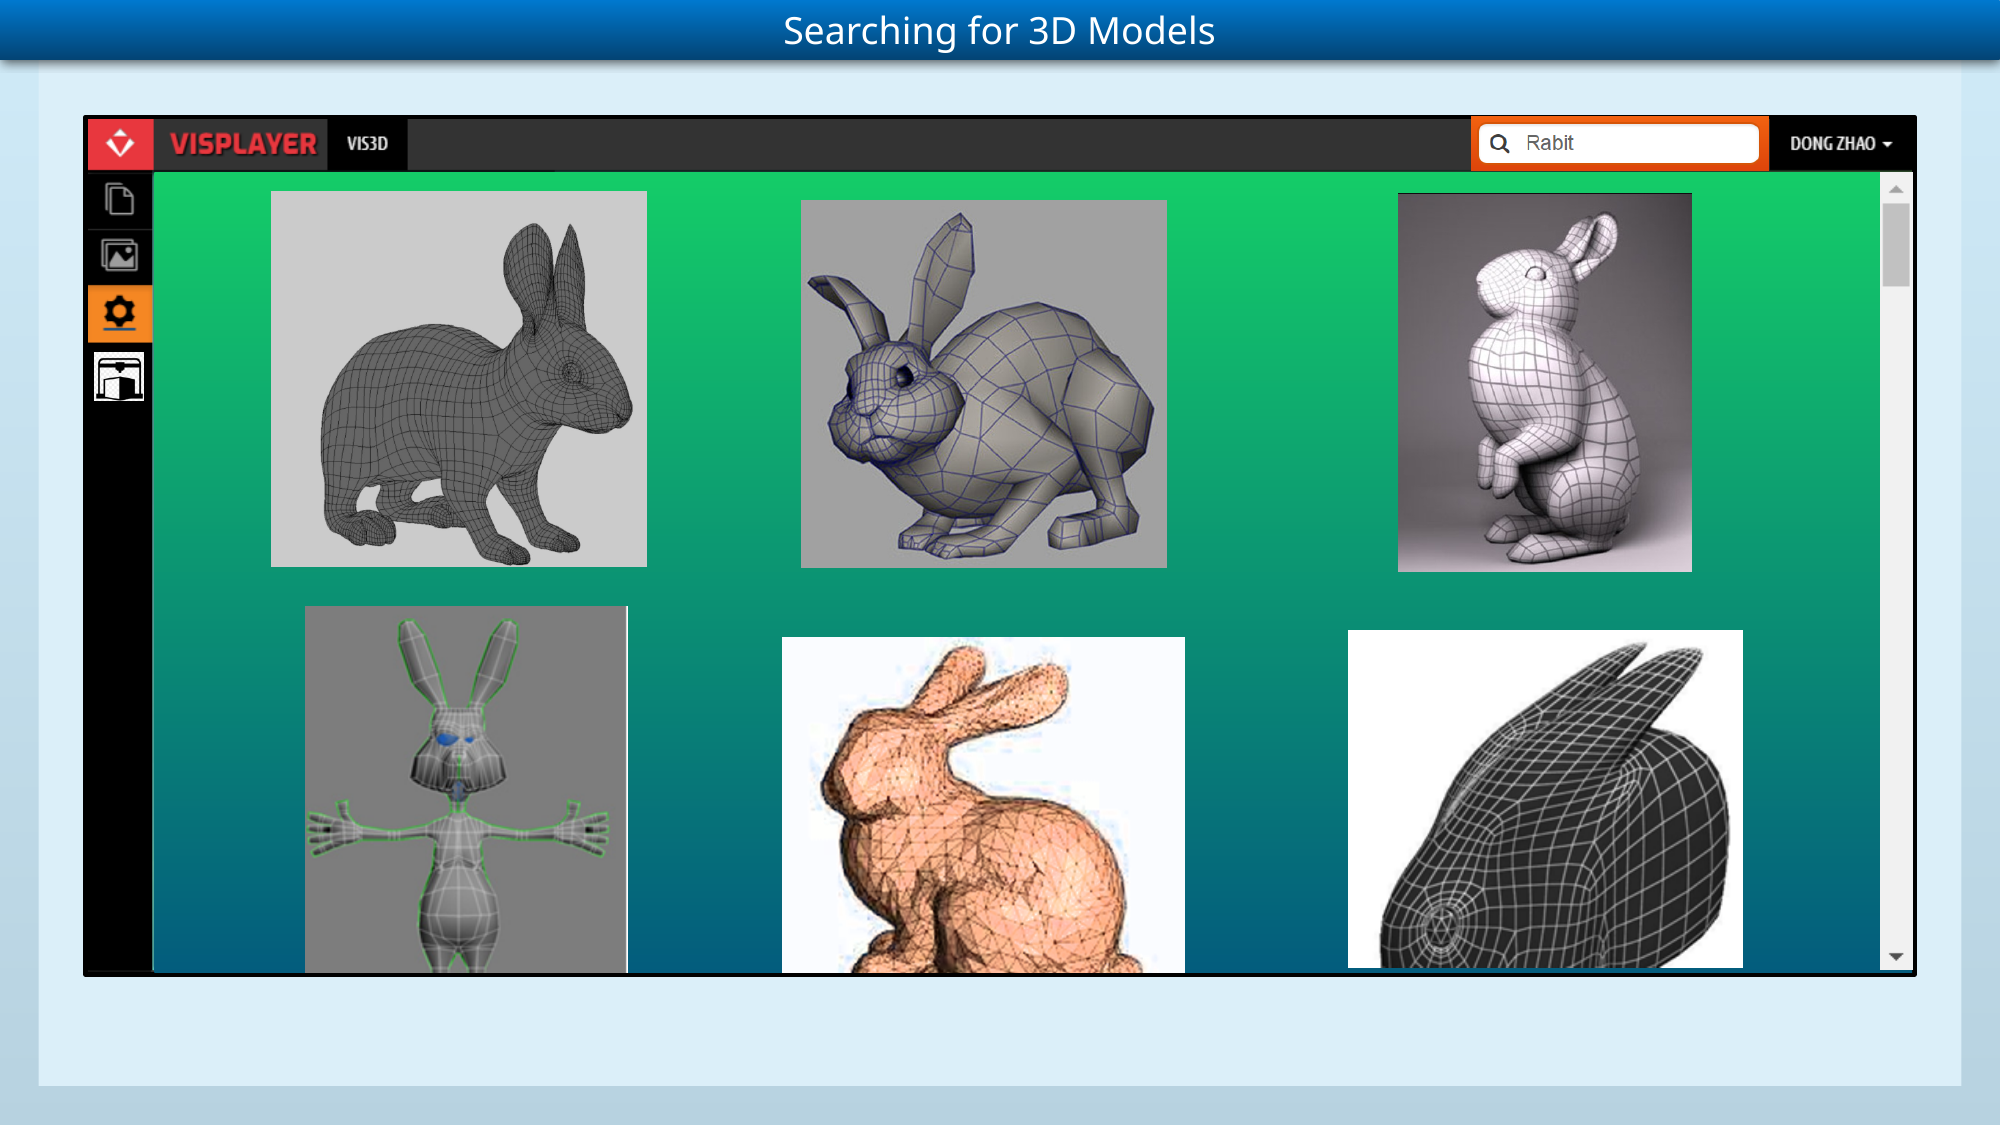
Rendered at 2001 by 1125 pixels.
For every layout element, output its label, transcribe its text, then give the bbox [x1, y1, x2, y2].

picture [1348, 630, 1743, 967]
picture [1880, 172, 1913, 969]
text_box Searching for 3D Models [0, 0, 2000, 60]
picture [305, 606, 628, 973]
picture [782, 637, 1185, 973]
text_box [87, 118, 1913, 973]
picture [1471, 116, 1769, 171]
picture [1398, 193, 1692, 572]
picture [94, 352, 144, 401]
picture [270, 191, 647, 567]
picture [801, 200, 1167, 569]
